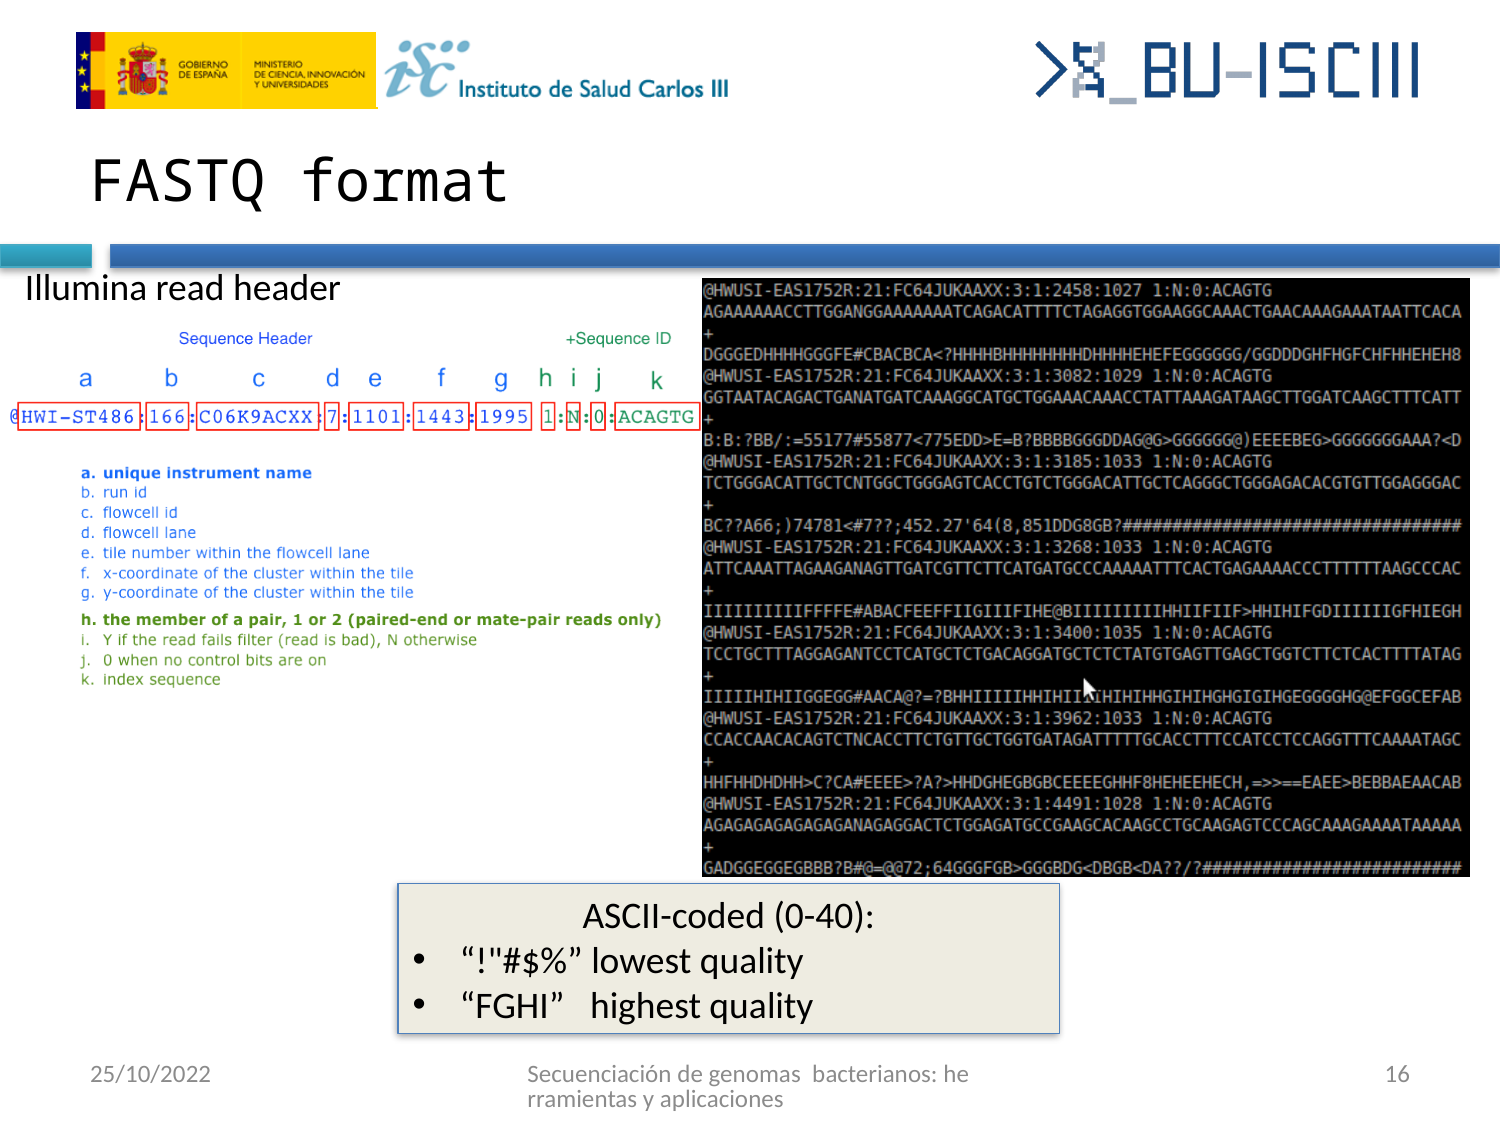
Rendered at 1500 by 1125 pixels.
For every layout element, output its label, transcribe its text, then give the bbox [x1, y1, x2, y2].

title FASTQ format [75, 113, 1425, 244]
slide_number 16 [1074, 1042, 1425, 1103]
picture [76, 32, 809, 109]
picture [0, 315, 720, 705]
text_box Illumina read header [10, 255, 679, 314]
footer Secuenciación de genomas bacterianos: herramientas y aplicaciones [512, 1042, 988, 1103]
picture [1021, 0, 1436, 138]
text_box ASCII-coded (0-40): “!"#$%” lowest quality “FGHI” highest quality [397, 883, 1060, 1034]
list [702, 278, 1470, 877]
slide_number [75, 1042, 425, 1103]
